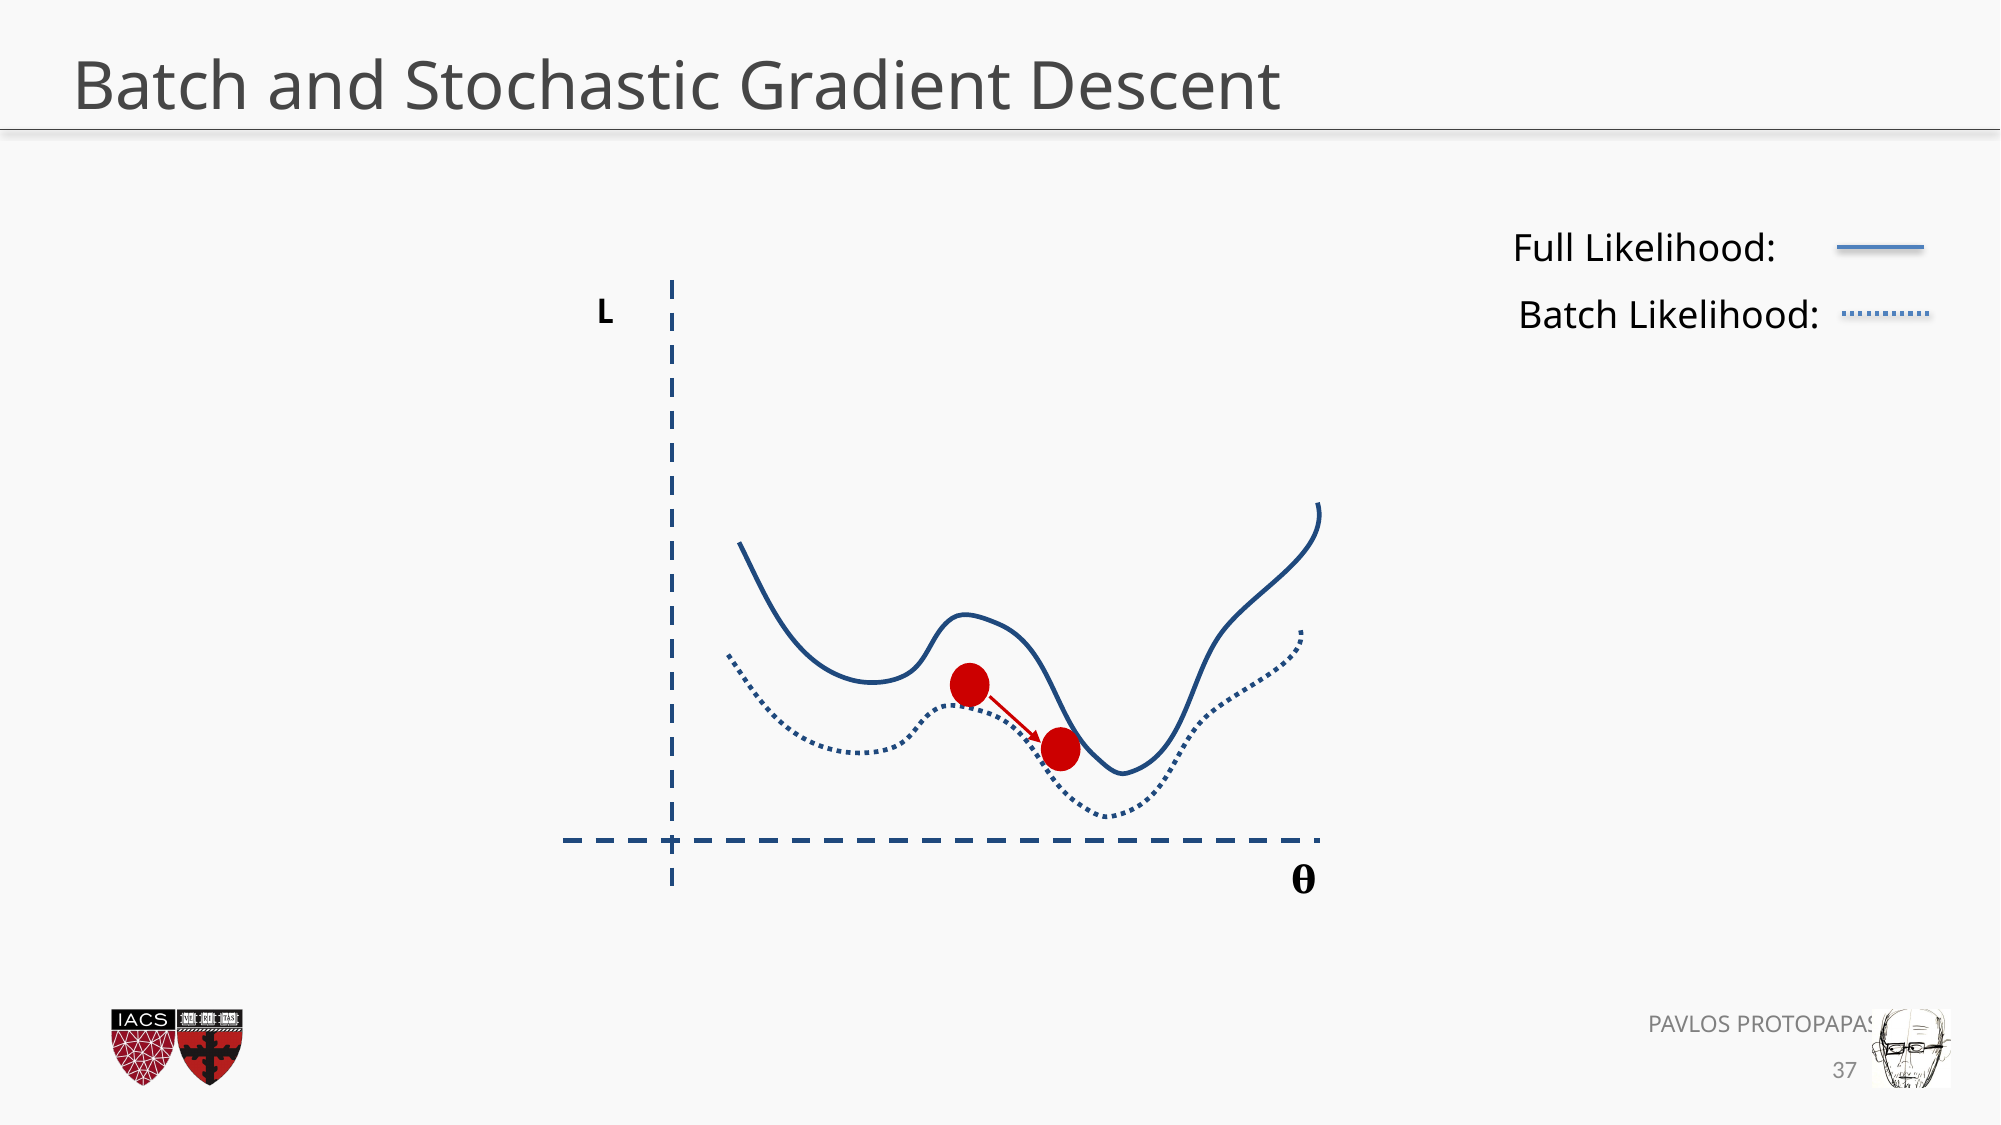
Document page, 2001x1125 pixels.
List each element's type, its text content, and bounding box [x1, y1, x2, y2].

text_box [989, 695, 1042, 743]
slide_number 37 [1405, 1038, 1873, 1099]
picture [109, 1009, 243, 1086]
picture [1872, 1009, 1951, 1088]
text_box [562, 270, 1365, 946]
title Batch and Stochastic Gradient Descent [57, 35, 1943, 162]
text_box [1499, 216, 1930, 345]
